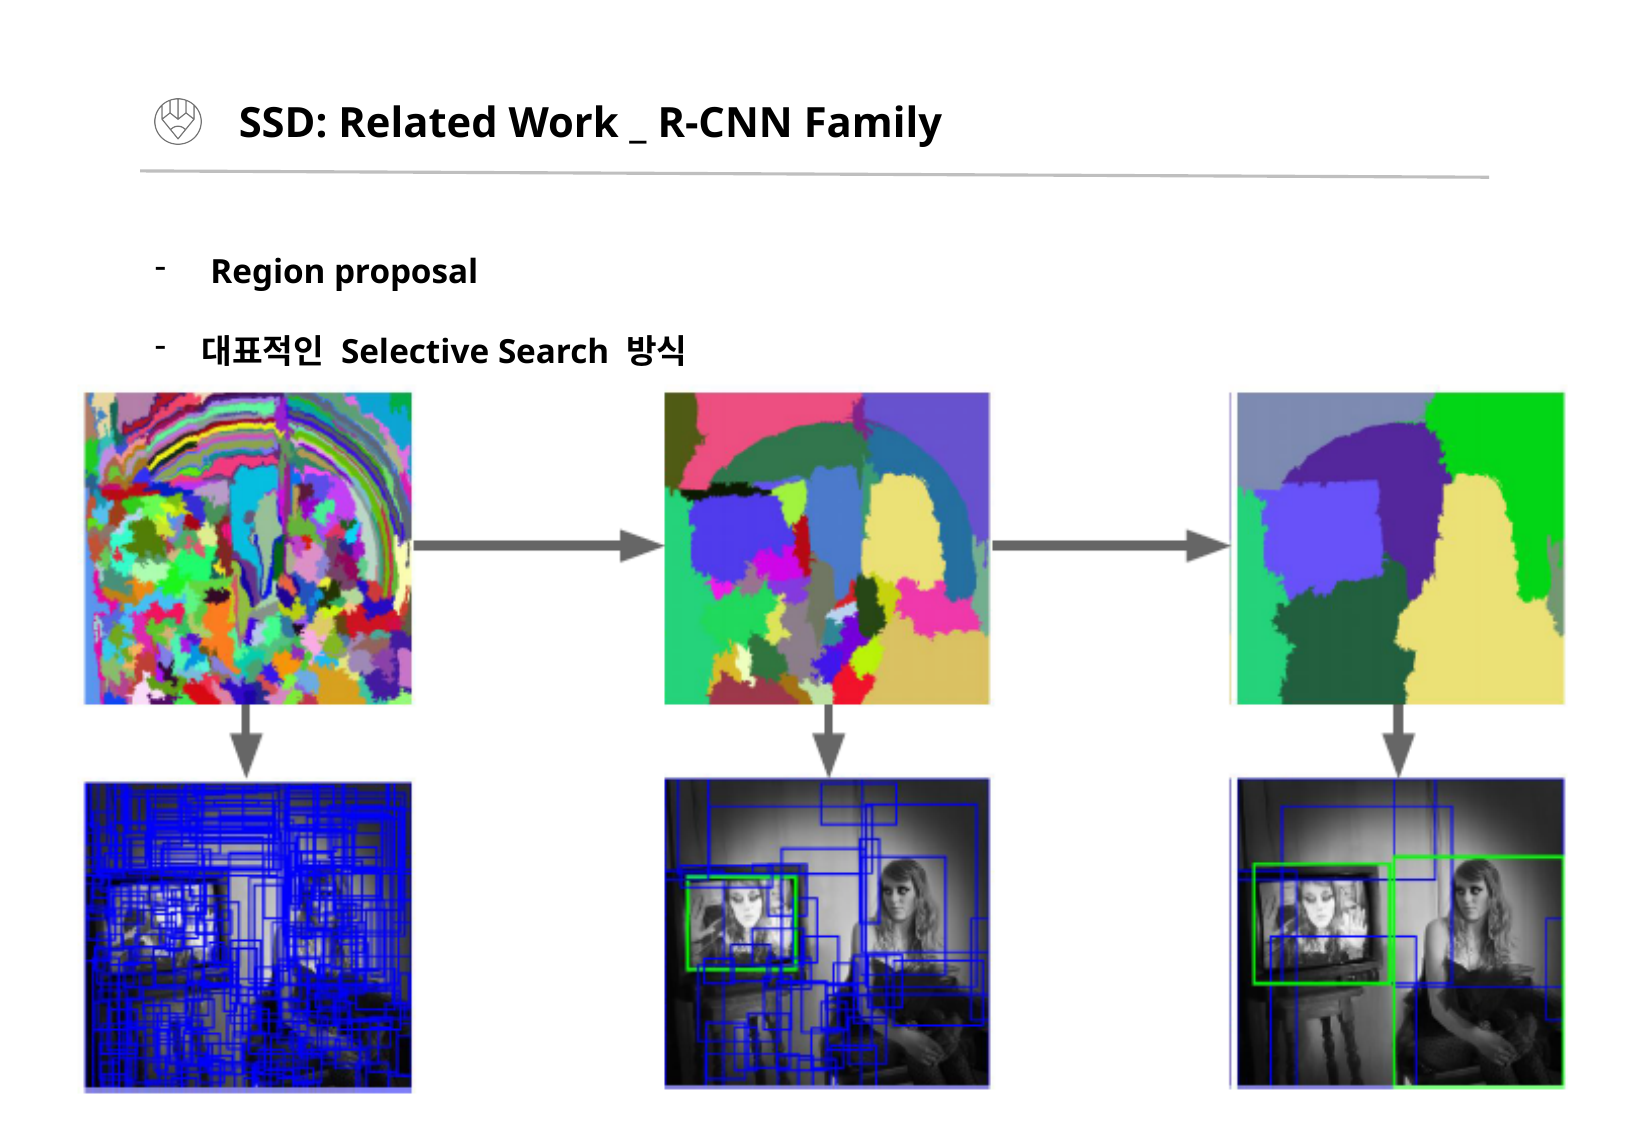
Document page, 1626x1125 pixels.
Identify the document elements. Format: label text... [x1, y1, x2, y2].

picture [63, 381, 1586, 1104]
picture [154, 98, 202, 146]
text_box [139, 88, 1490, 178]
text_box Region proposal 대표적인 Selective Search 방식 [140, 203, 786, 378]
